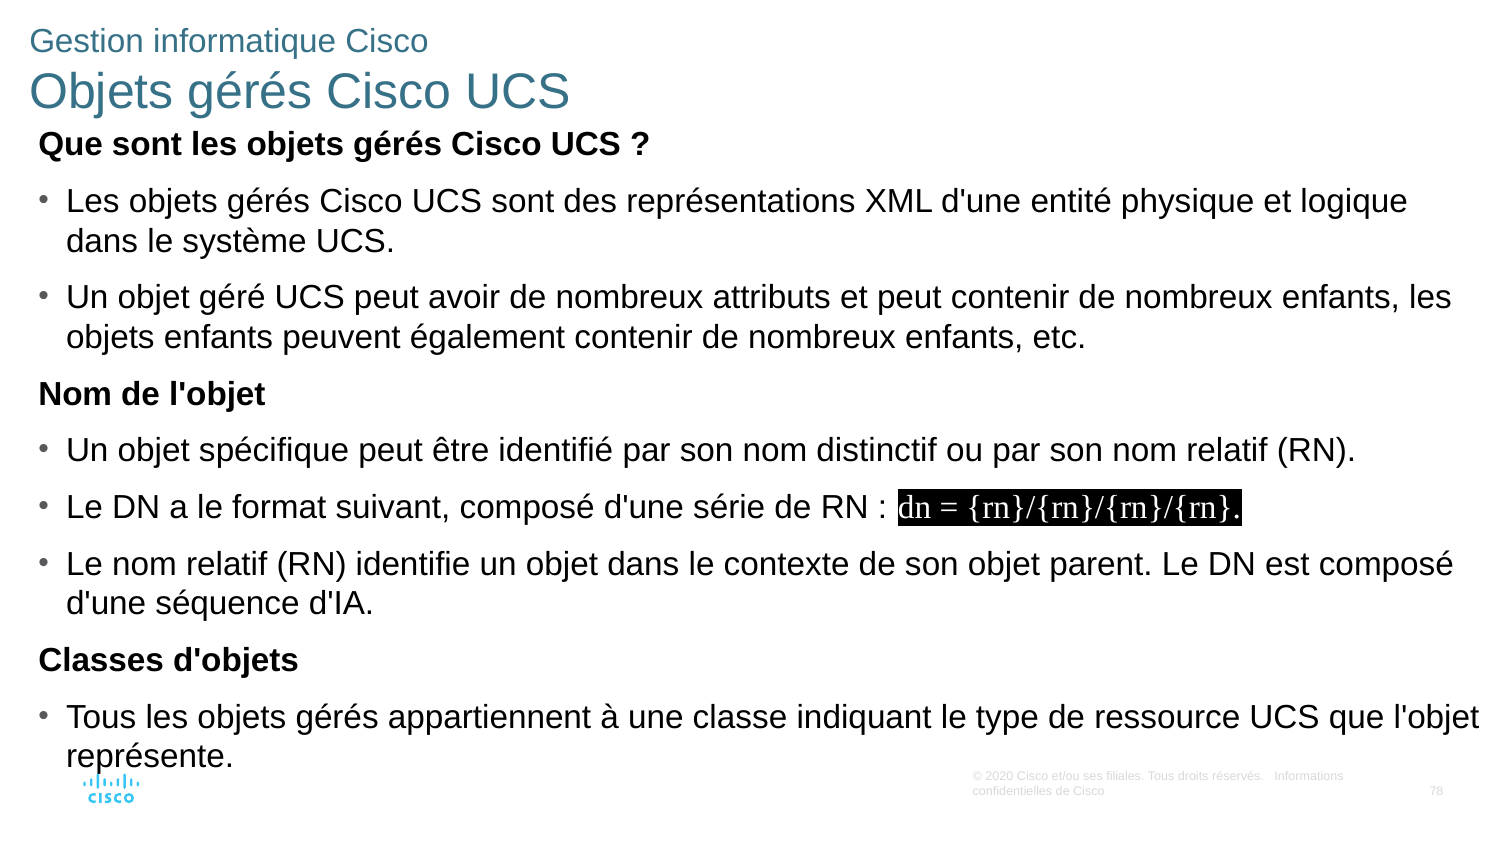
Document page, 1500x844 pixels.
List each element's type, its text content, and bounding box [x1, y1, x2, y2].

title Gestion informatique Cisco Objets gérés Cisco UCS [14, 6, 956, 131]
list Que sont les objets gérés Cisco UCS ? Les objets gérés Cisco UCS sont des représentations XML d'une entité physique et logique dans le système UCS. Un objet géré UCS peut avoir de nombreux attributs et peut contenir de nombreux enfants, les objets enfants peuvent également contenir de nombreux enfants, etc. Nom de l'objet Un objet spécifique peut être identifié par son nom distinctif ou par son nom relatif (RN). Le DN a le format suivant, composé d'une série de RN : dn = {rn}/{rn}/{rn}/{rn}. Le nom relatif (RN) identifie un objet dans le contexte de son objet parent. Le DN est composé d'une séquence d'IA. Classes d'objets Tous les objets gérés appartiennent à une classe indiquant le type de ressource UCS que l'objet représente. [23, 114, 1500, 738]
